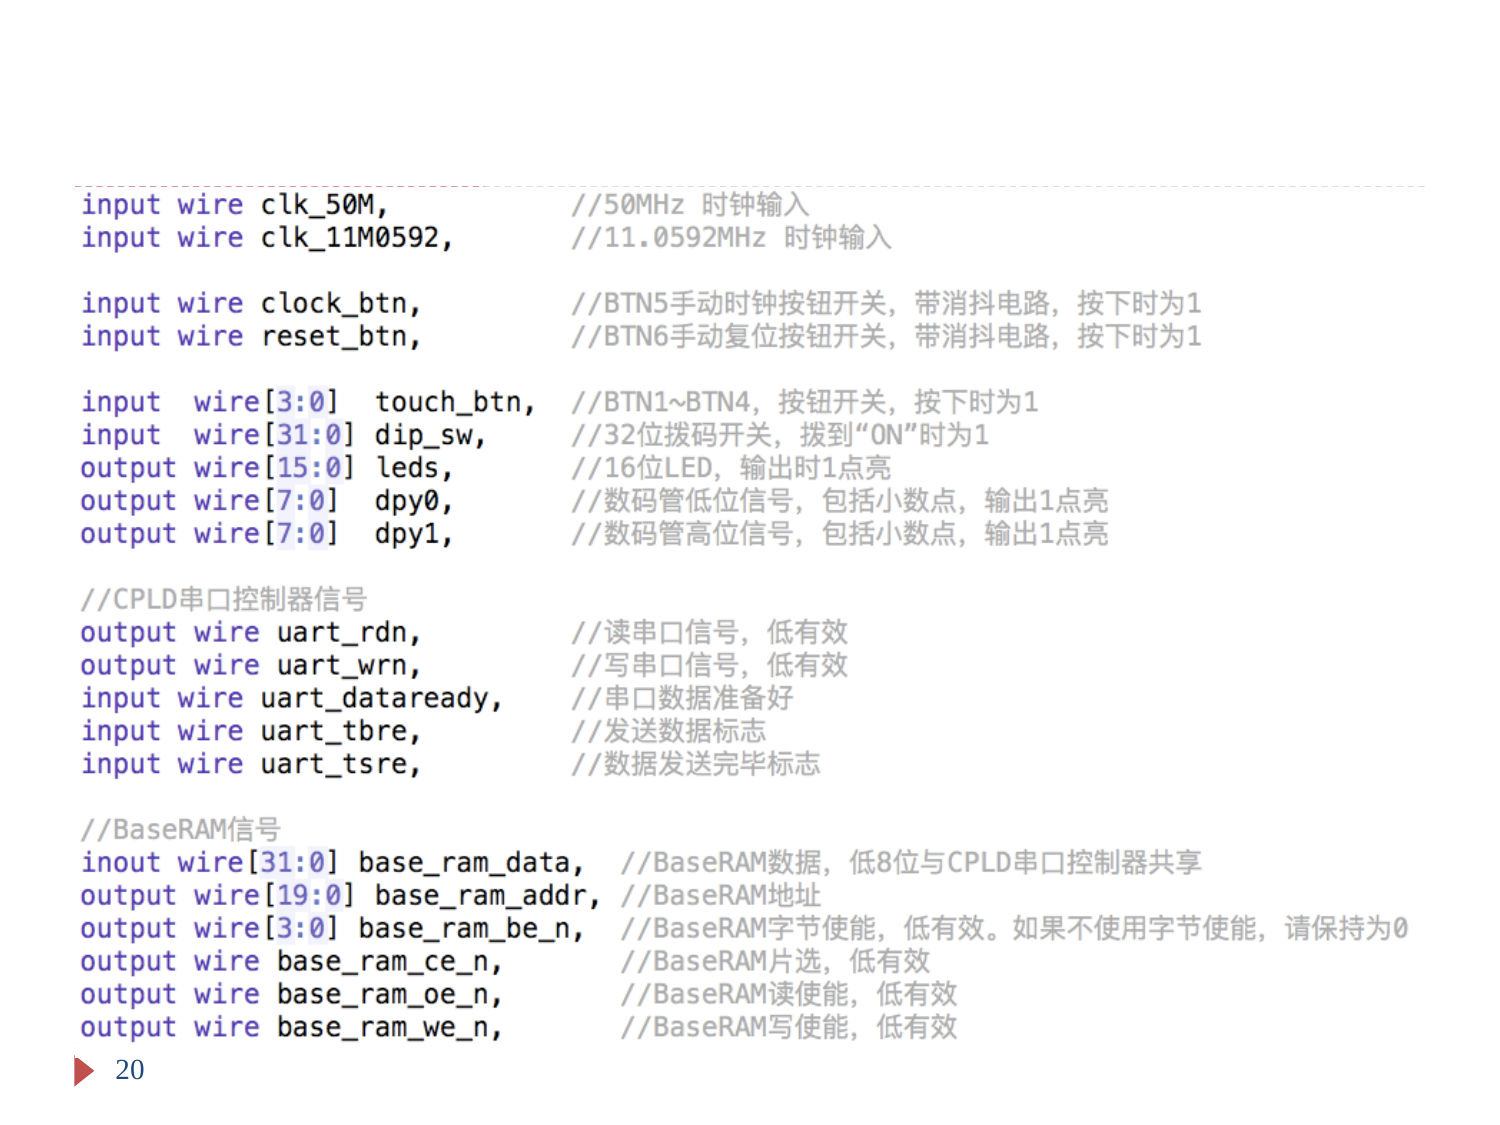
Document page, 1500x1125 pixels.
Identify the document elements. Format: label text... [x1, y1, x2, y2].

picture [74, 187, 1430, 1059]
slide_number 20 [100, 1067, 426, 1103]
